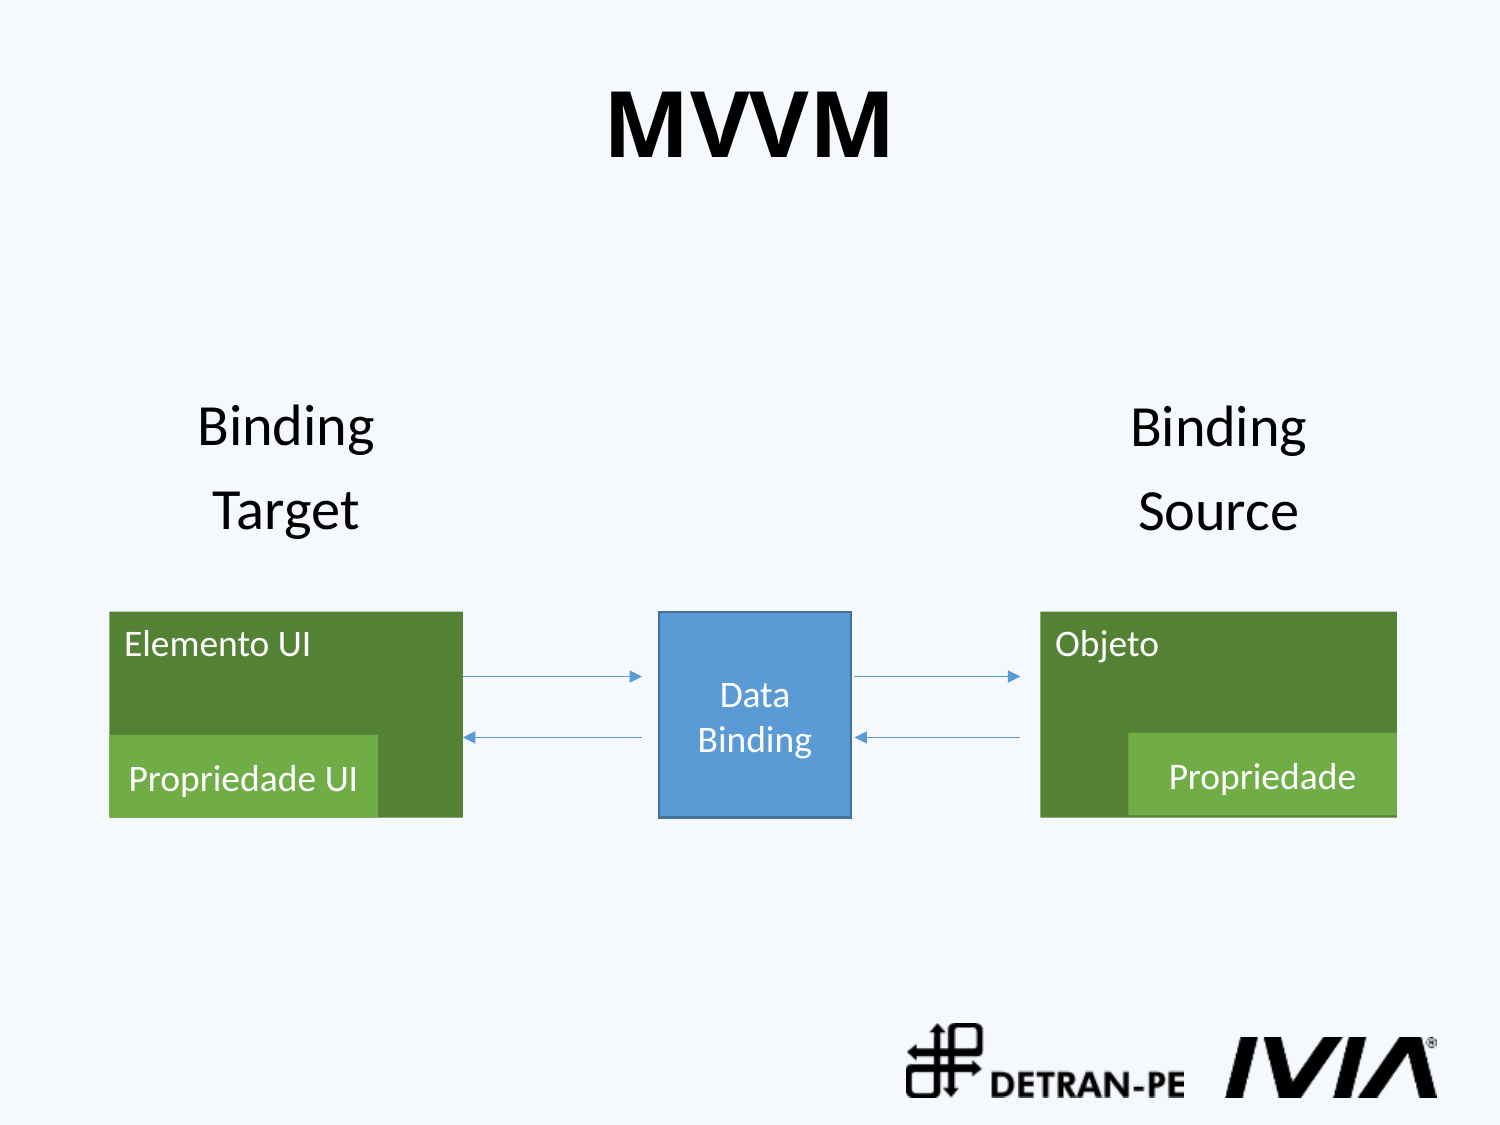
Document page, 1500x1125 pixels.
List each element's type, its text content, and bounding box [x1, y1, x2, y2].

text_box Elemento UI [108, 611, 464, 819]
text_box Propriedade [1127, 731, 1398, 817]
text_box Binding Source [1088, 388, 1349, 562]
picture [1225, 1037, 1437, 1098]
text_box Objeto [1039, 611, 1398, 819]
picture [906, 1023, 1184, 1098]
text_box Data Binding [658, 611, 852, 819]
title MVVM [103, 59, 1397, 196]
text_box Propriedade UI [108, 733, 379, 819]
list Binding Target [156, 387, 416, 561]
